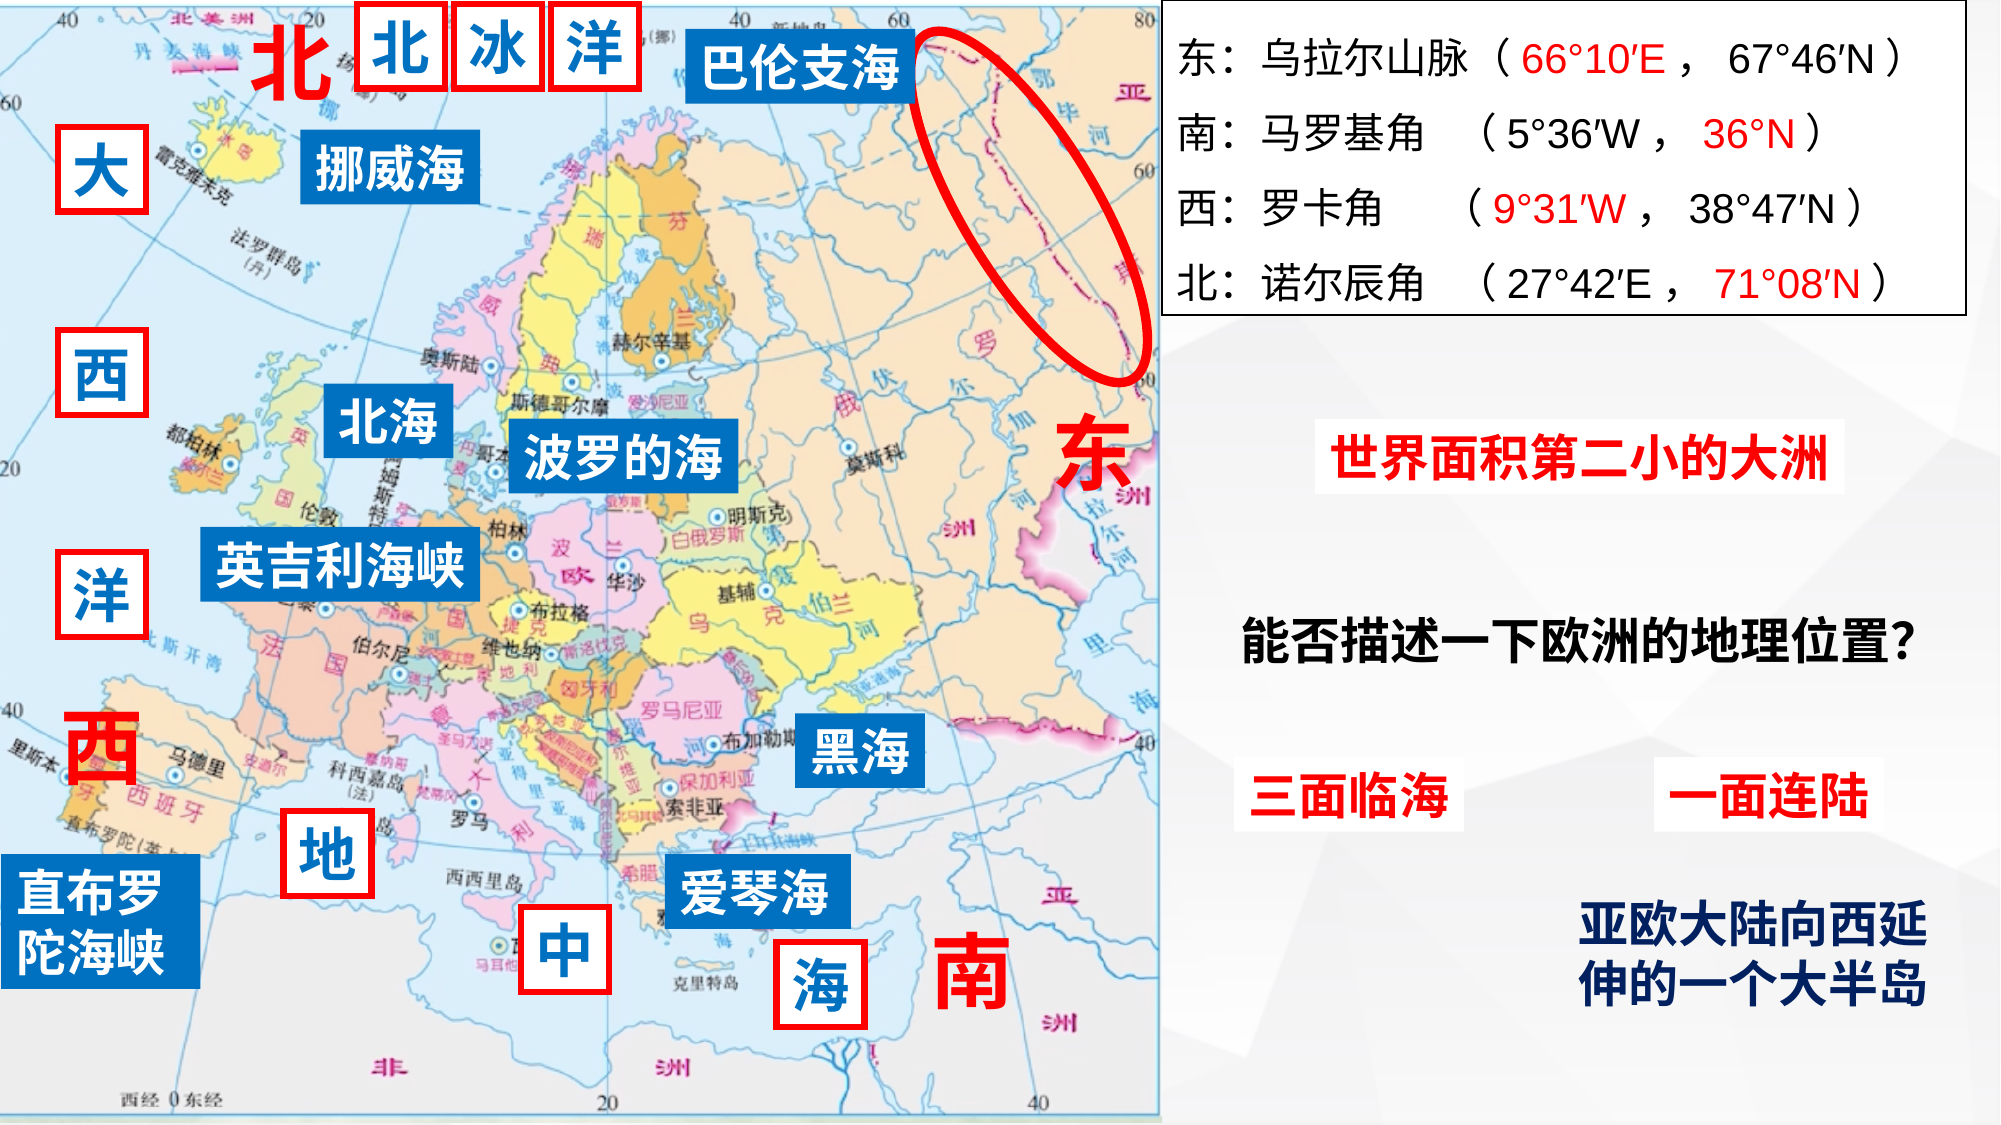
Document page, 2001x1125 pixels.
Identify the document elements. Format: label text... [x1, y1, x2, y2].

picture [0, 0, 2001, 1125]
text_box 能否描述一下欧洲的地理位置？ [1163, 602, 2000, 678]
text_box 世界面积第二小的大洲 [1314, 418, 1846, 495]
text_box 亚欧大陆向西延伸的一个大半岛 [1563, 884, 1986, 1021]
text_box 三面临海 [1233, 756, 1465, 833]
text_box 一面连陆 [1653, 756, 1885, 833]
text_box 东：乌拉尔山脉（66°10′E，67°46′N） 南：马罗基角 （5°36′W，36°N） 西：罗卡角 （9°31′W，38°47′N） 北：诺尔辰角 （27°42′E，71°08′N） [1163, 0, 1967, 316]
